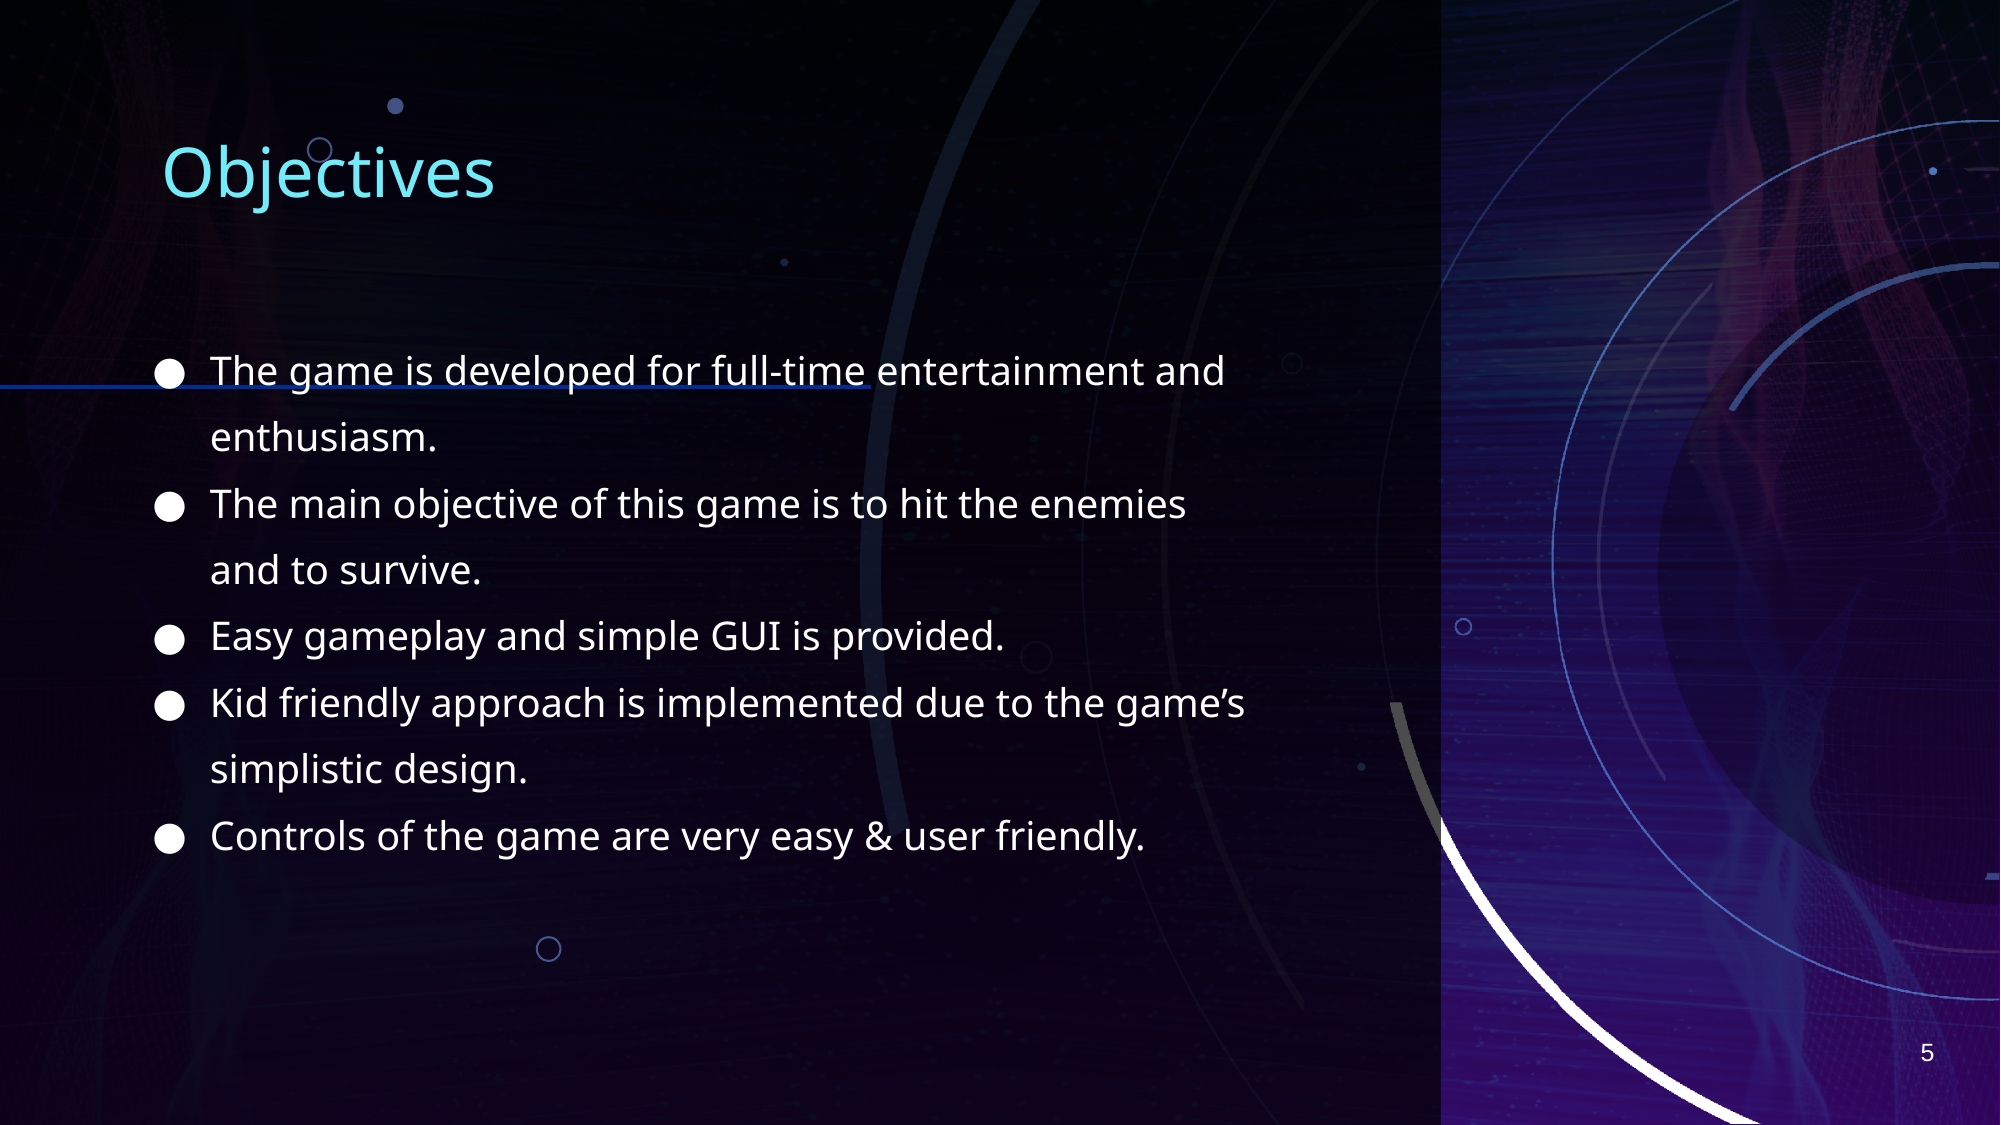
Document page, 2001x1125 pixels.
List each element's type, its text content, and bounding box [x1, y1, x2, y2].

text_box The game is developed for full-time entertainment and enthusiasm. The main objective of this game is to hit the enemies and to survive. Easy gameplay and simple GUI is provided. Kid friendly approach is implemented due to the game’s simplistic design. Controls of the game are very easy & user friendly. [119, 311, 1272, 874]
text_box Objectives [146, 123, 649, 228]
slide_number ‹#› [1499, 1021, 1950, 1082]
picture [730, 0, 2000, 1124]
